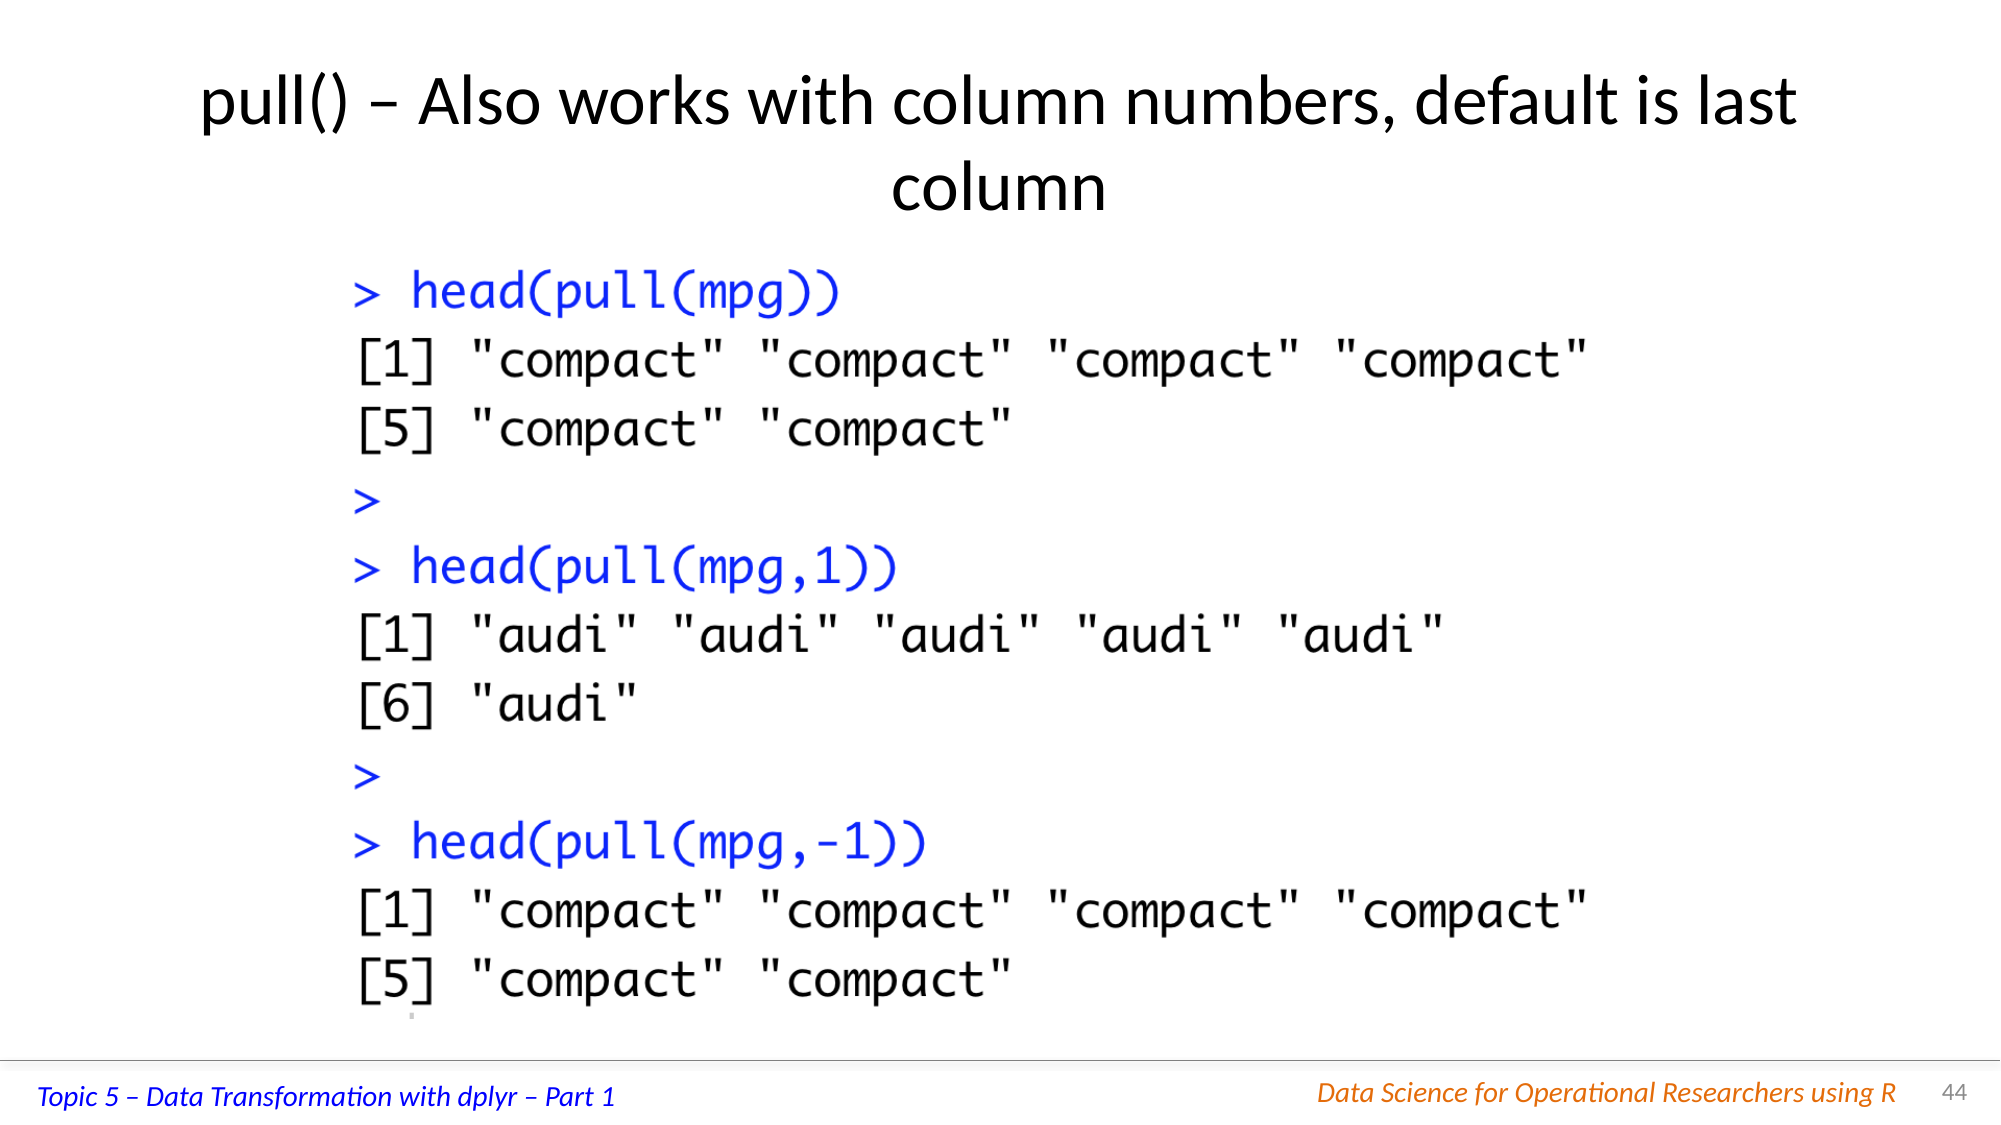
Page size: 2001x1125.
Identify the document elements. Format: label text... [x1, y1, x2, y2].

title pull() – Also works with column numbers, default is last column [99, 45, 1900, 233]
slide_number 44 [1899, 1060, 1983, 1120]
picture [345, 241, 1653, 1020]
